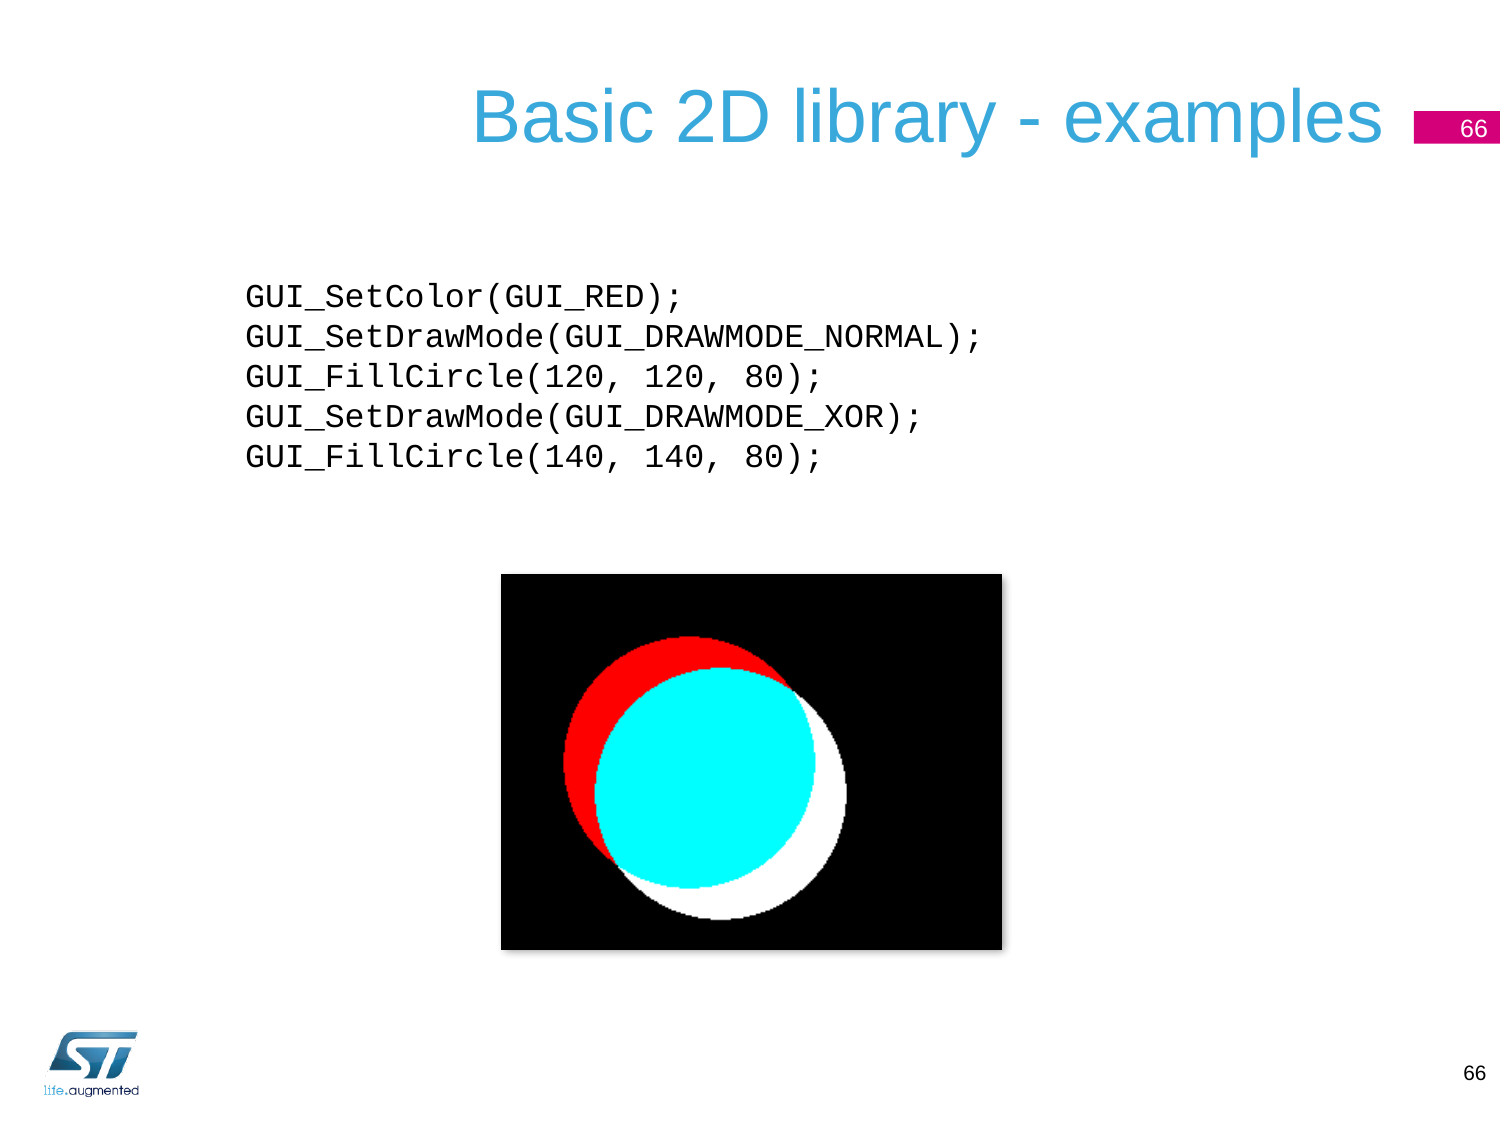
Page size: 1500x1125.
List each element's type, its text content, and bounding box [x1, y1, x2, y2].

title Basic 2D library - examples [74, 18, 1400, 207]
picture [36, 1022, 147, 1103]
text_box 66 [1426, 1046, 1500, 1092]
slide_number 66 [1413, 111, 1500, 144]
picture [501, 573, 1002, 950]
text_box GUI_SetColor(GUI_RED); GUI_SetDrawMode(GUI_DRAWMODE_NORMAL); GUI_FillCircle(120, 120, 80); GUI_SetDrawMode(GUI_DRAWMODE_XOR); GUI_FillCircle(140, 140, 80); [230, 267, 1329, 522]
